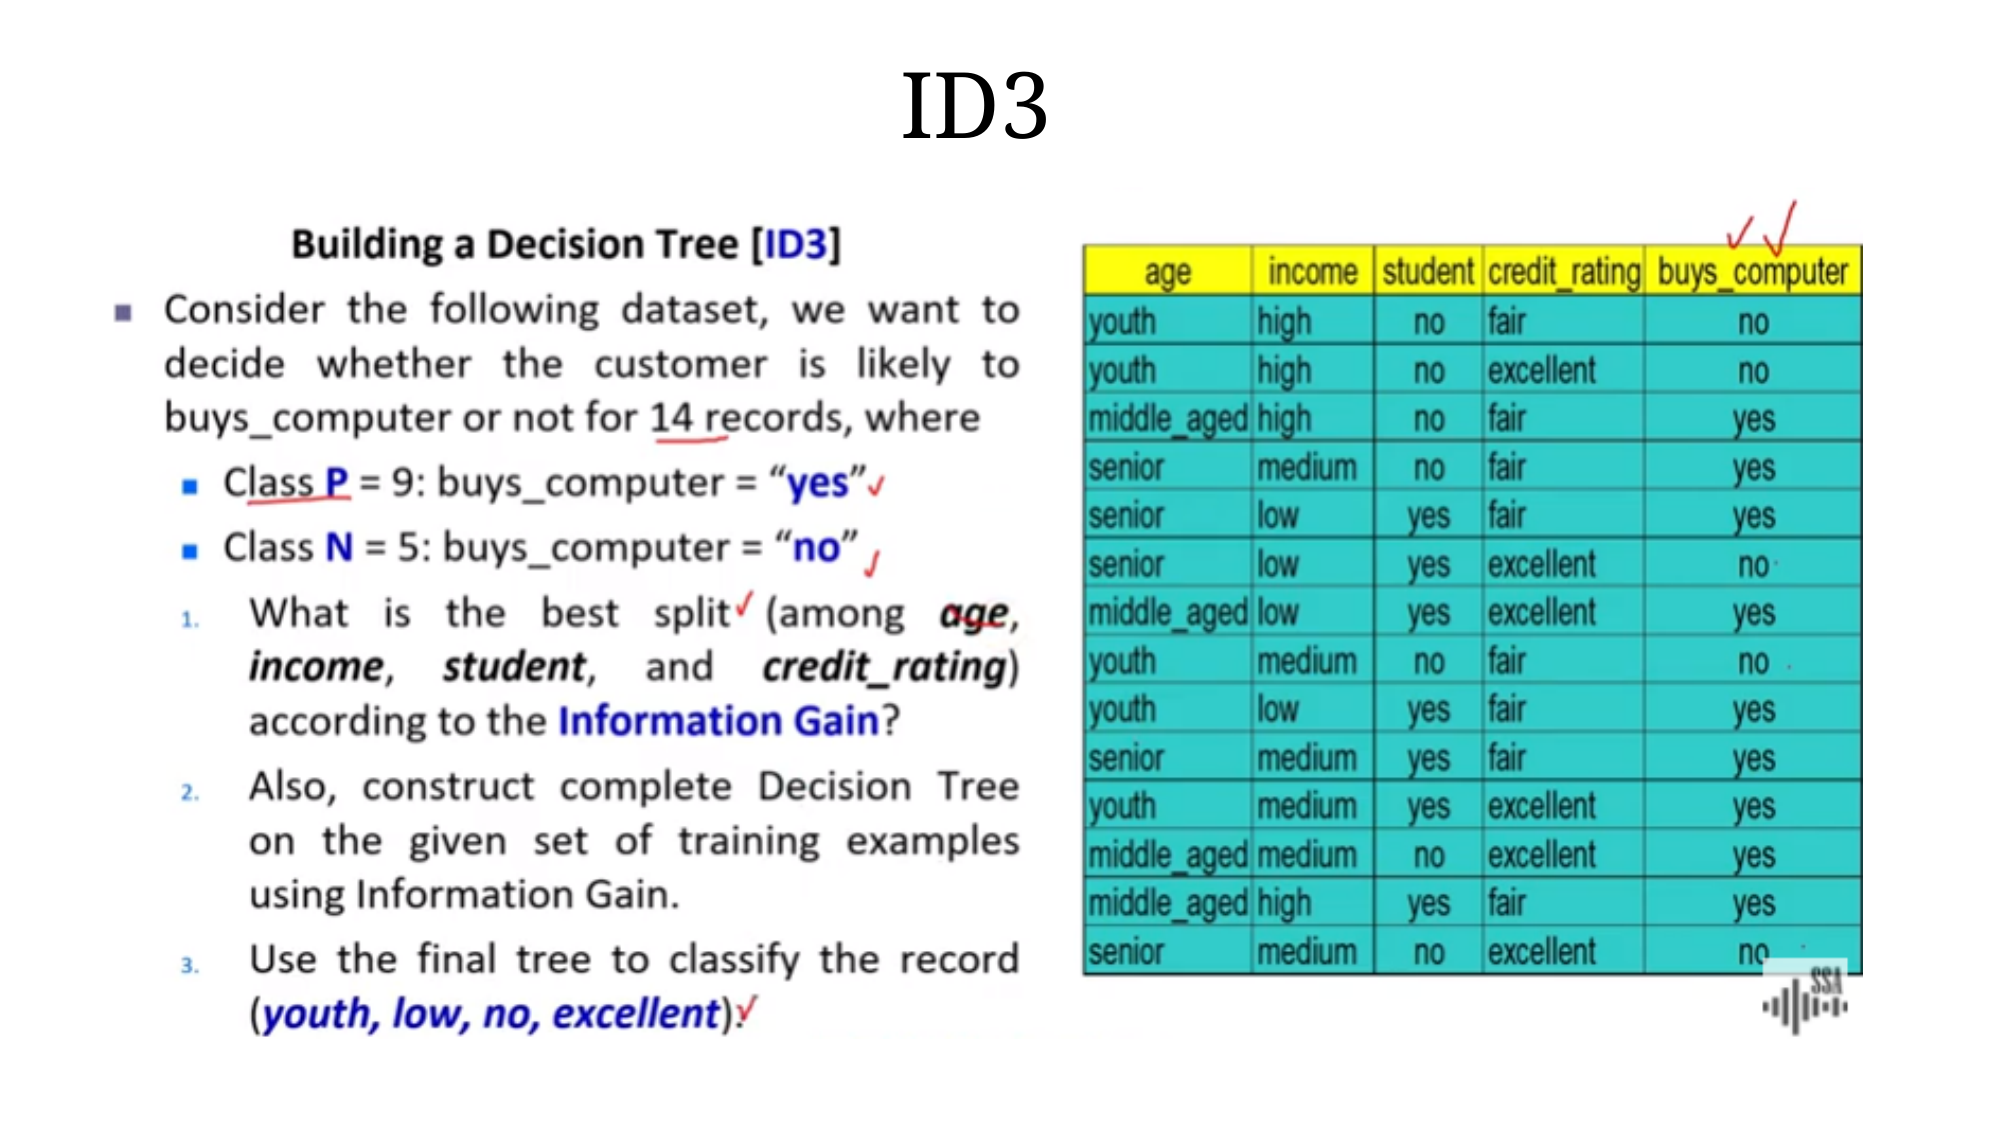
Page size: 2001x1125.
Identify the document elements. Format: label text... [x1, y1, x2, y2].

title ID3 [113, 0, 1839, 187]
picture [89, 187, 1863, 1039]
